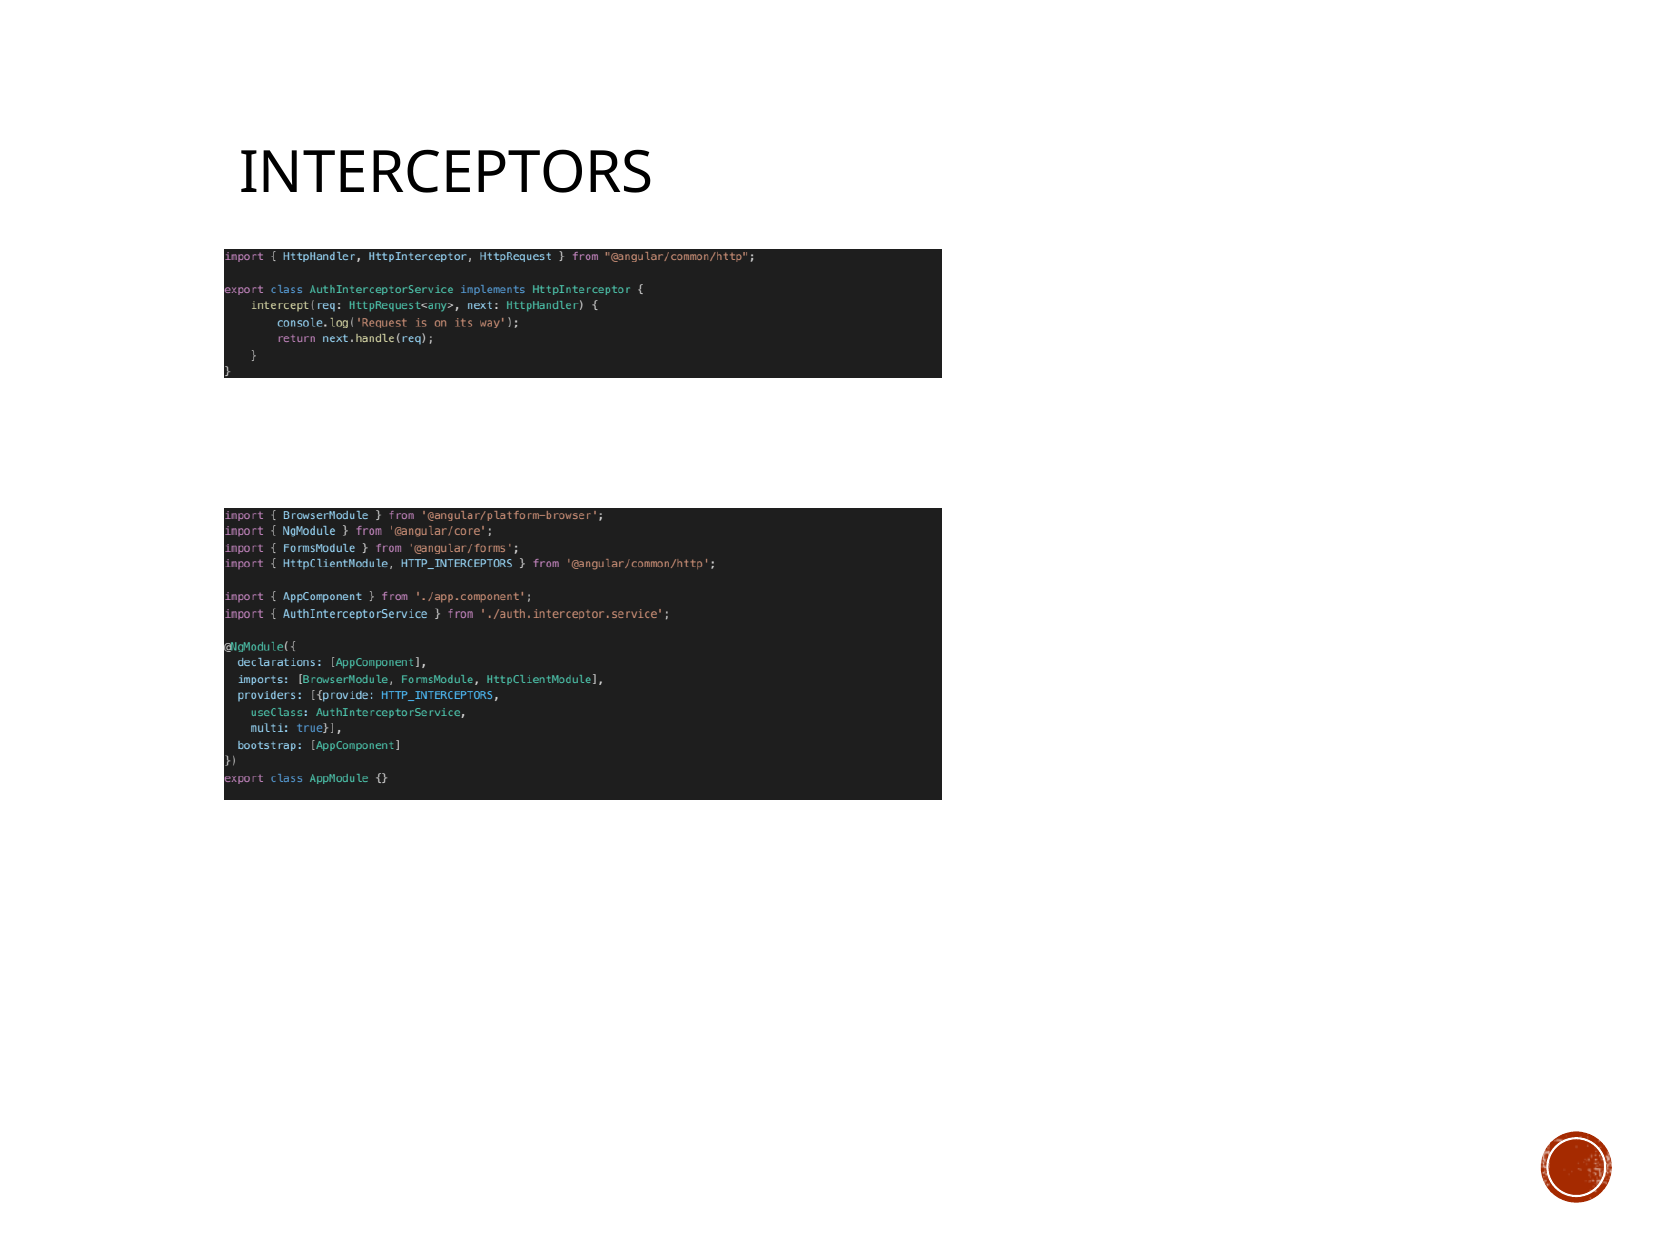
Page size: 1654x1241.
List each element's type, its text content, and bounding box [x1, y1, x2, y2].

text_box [225, 247, 942, 392]
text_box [228, 509, 940, 814]
title INTERCEPTORS [224, 66, 1495, 282]
